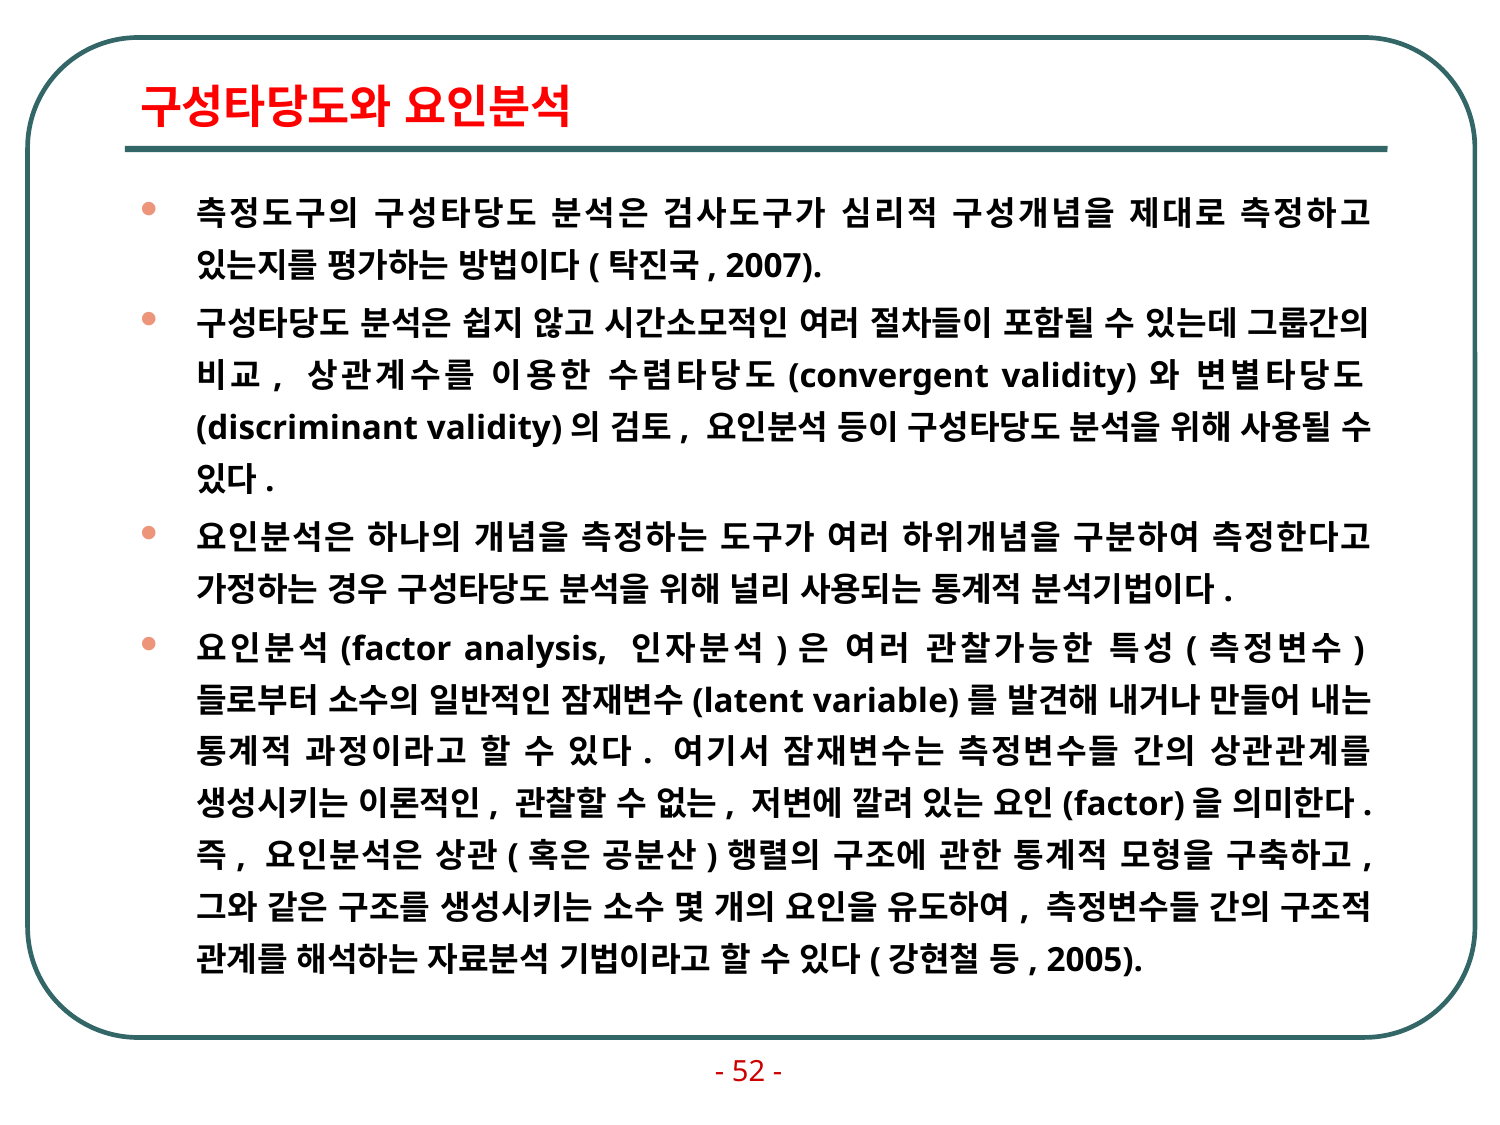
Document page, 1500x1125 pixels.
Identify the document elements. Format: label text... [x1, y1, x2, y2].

slide_number - 52 - [617, 1034, 881, 1111]
list 측정도구의 구성타당도 분석은 검사도구가 심리적 구성개념을 제대로 측정하고 있는지를 평가하는 방법이다(탁진국, 2007). 구성타당도 분석은 쉽지 않고 시간소모적인 여러 절차들이 포함될 수 있는데 그룹간의 비교, 상관계수를 이용한 수렴타당도(convergent validity)와 변별타당도(discriminant validity)의 검토, 요인분석 등이 구성타당도 분석을 위해 사용될 수 있다. 요인분석은 하나의 개념을 측정하는 도구가 여러 하위개념을 구분하여 측정한다고 가정하는 경우 구성타당도 분석을 위해 널리 사용되는 통계적 분석기법이다. 요인분석(factor analysis, 인자분석)은 여러 관찰가능한 특성(측정변수)들로부터 소수의 일반적인 잠재변수(latent variable)를 발견해 내거나 만들어 내는 통계적 과정이라고 할 수 있다. 여기서 잠재변수는 측정변수들 간의 상관관계를 생성시키는 이론적인, 관찰할 수 없는, 저변에 깔려 있는 요인(factor)을 의미한다. 즉, 요인분석은 상관(혹은 공분산)행렬의 구조에 관한 통계적 모형을 구축하고, 그와 같은 구조를 생성시키는 소수 몇 개의 요인을 유도하여, 측정변수들 간의 구조적 관계를 해석하는 자료분석 기법이라고 할 수 있다(강현철 등, 2005). [125, 172, 1388, 1024]
title 구성타당도와 요인분석 [125, 54, 1388, 140]
